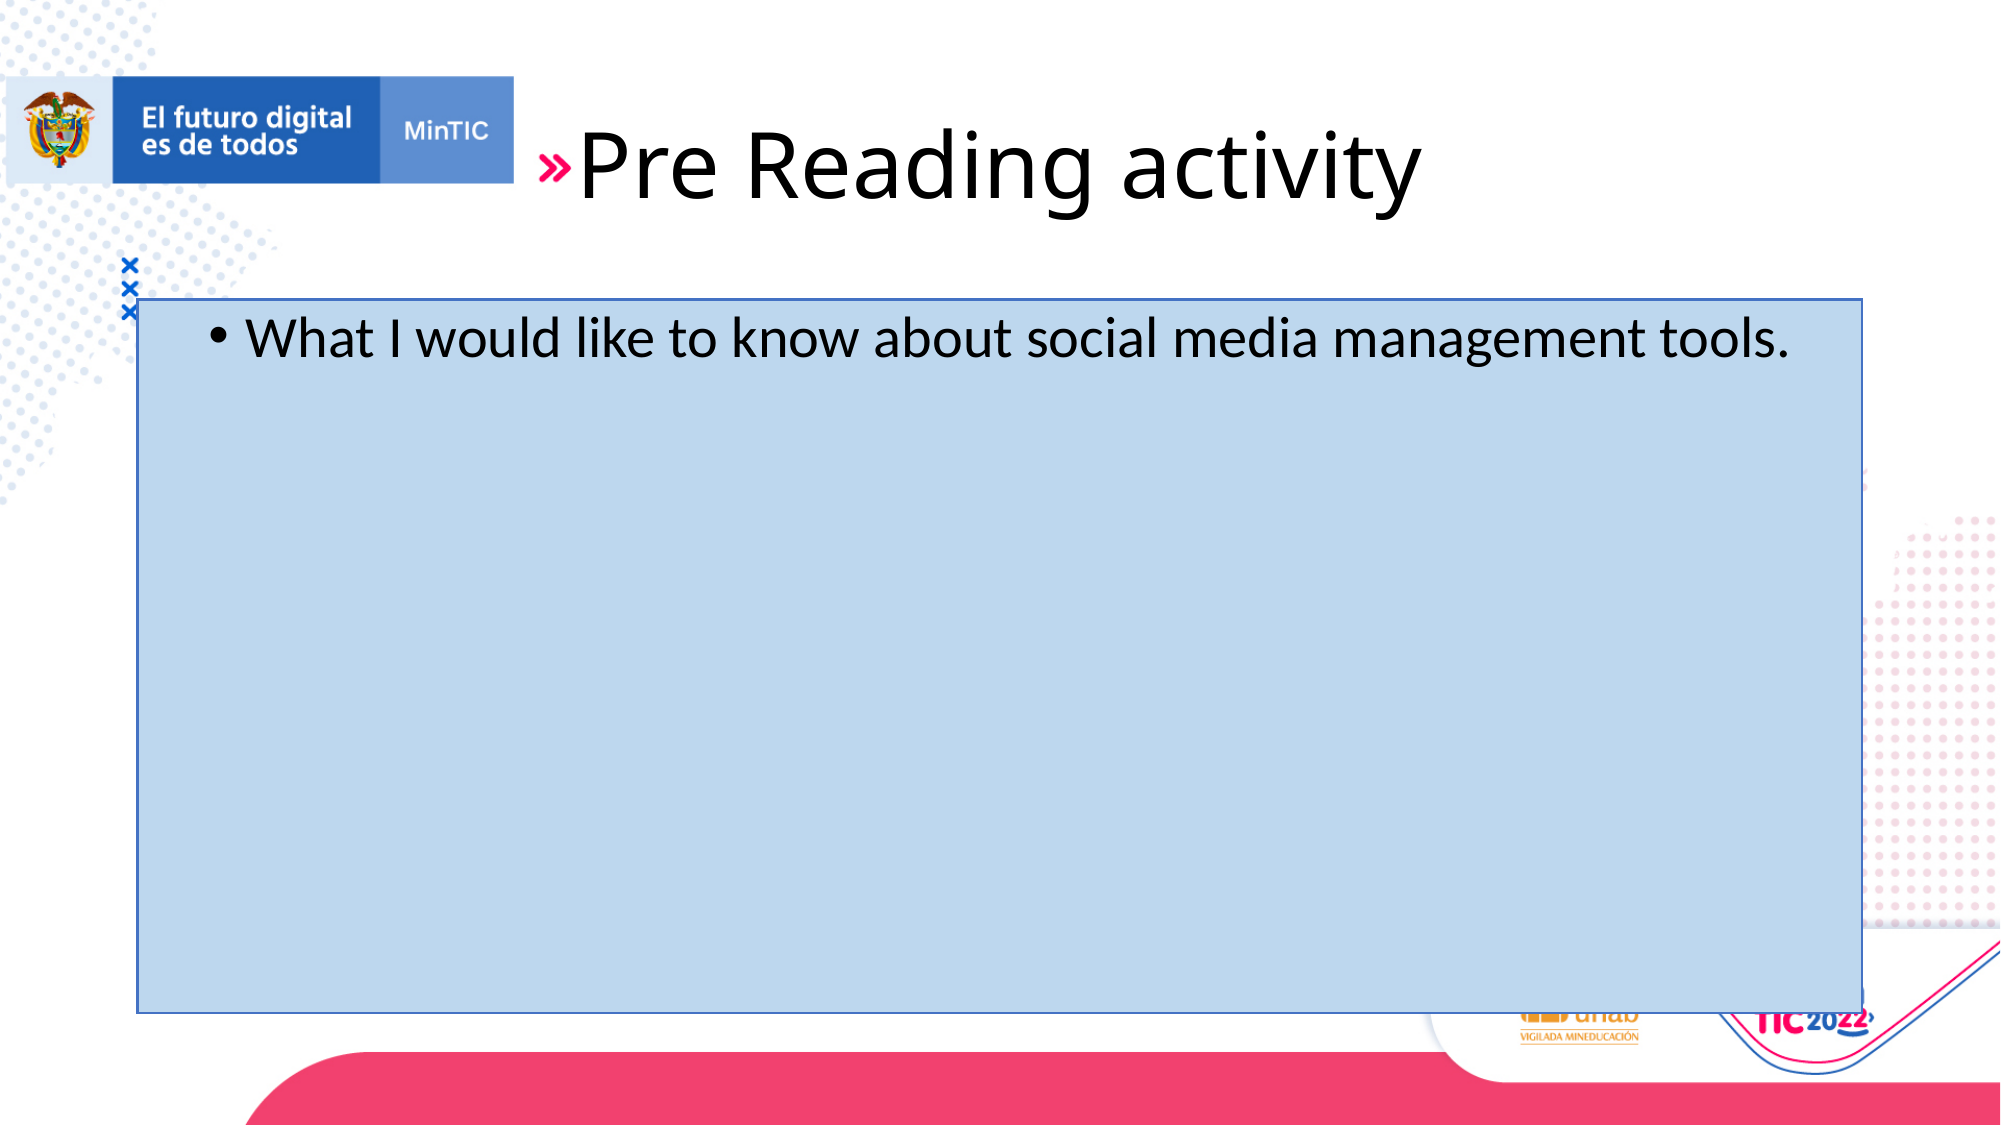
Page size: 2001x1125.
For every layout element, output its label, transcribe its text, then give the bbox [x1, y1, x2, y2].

list What I would like to know about social media management tools. [136, 298, 1863, 1014]
picture [0, 0, 2001, 1125]
title Pre Reading activity [137, 59, 1863, 278]
